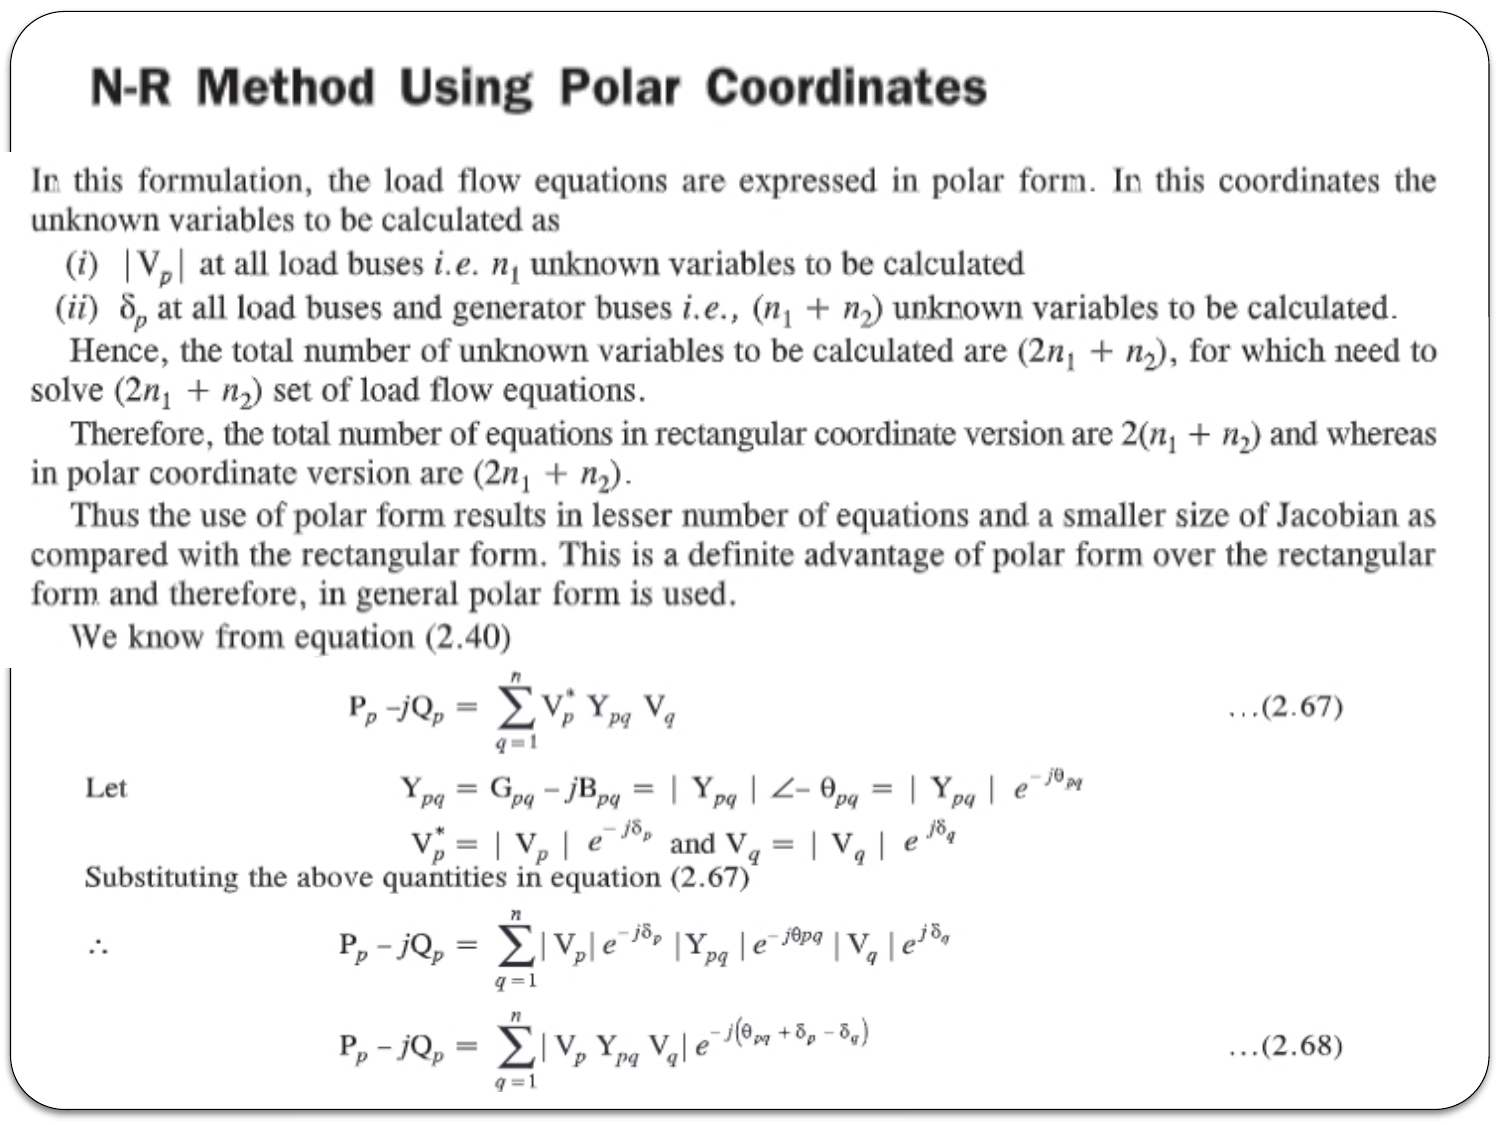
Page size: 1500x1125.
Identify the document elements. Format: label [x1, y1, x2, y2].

picture [81, 46, 1041, 130]
picture [0, 152, 1486, 1093]
